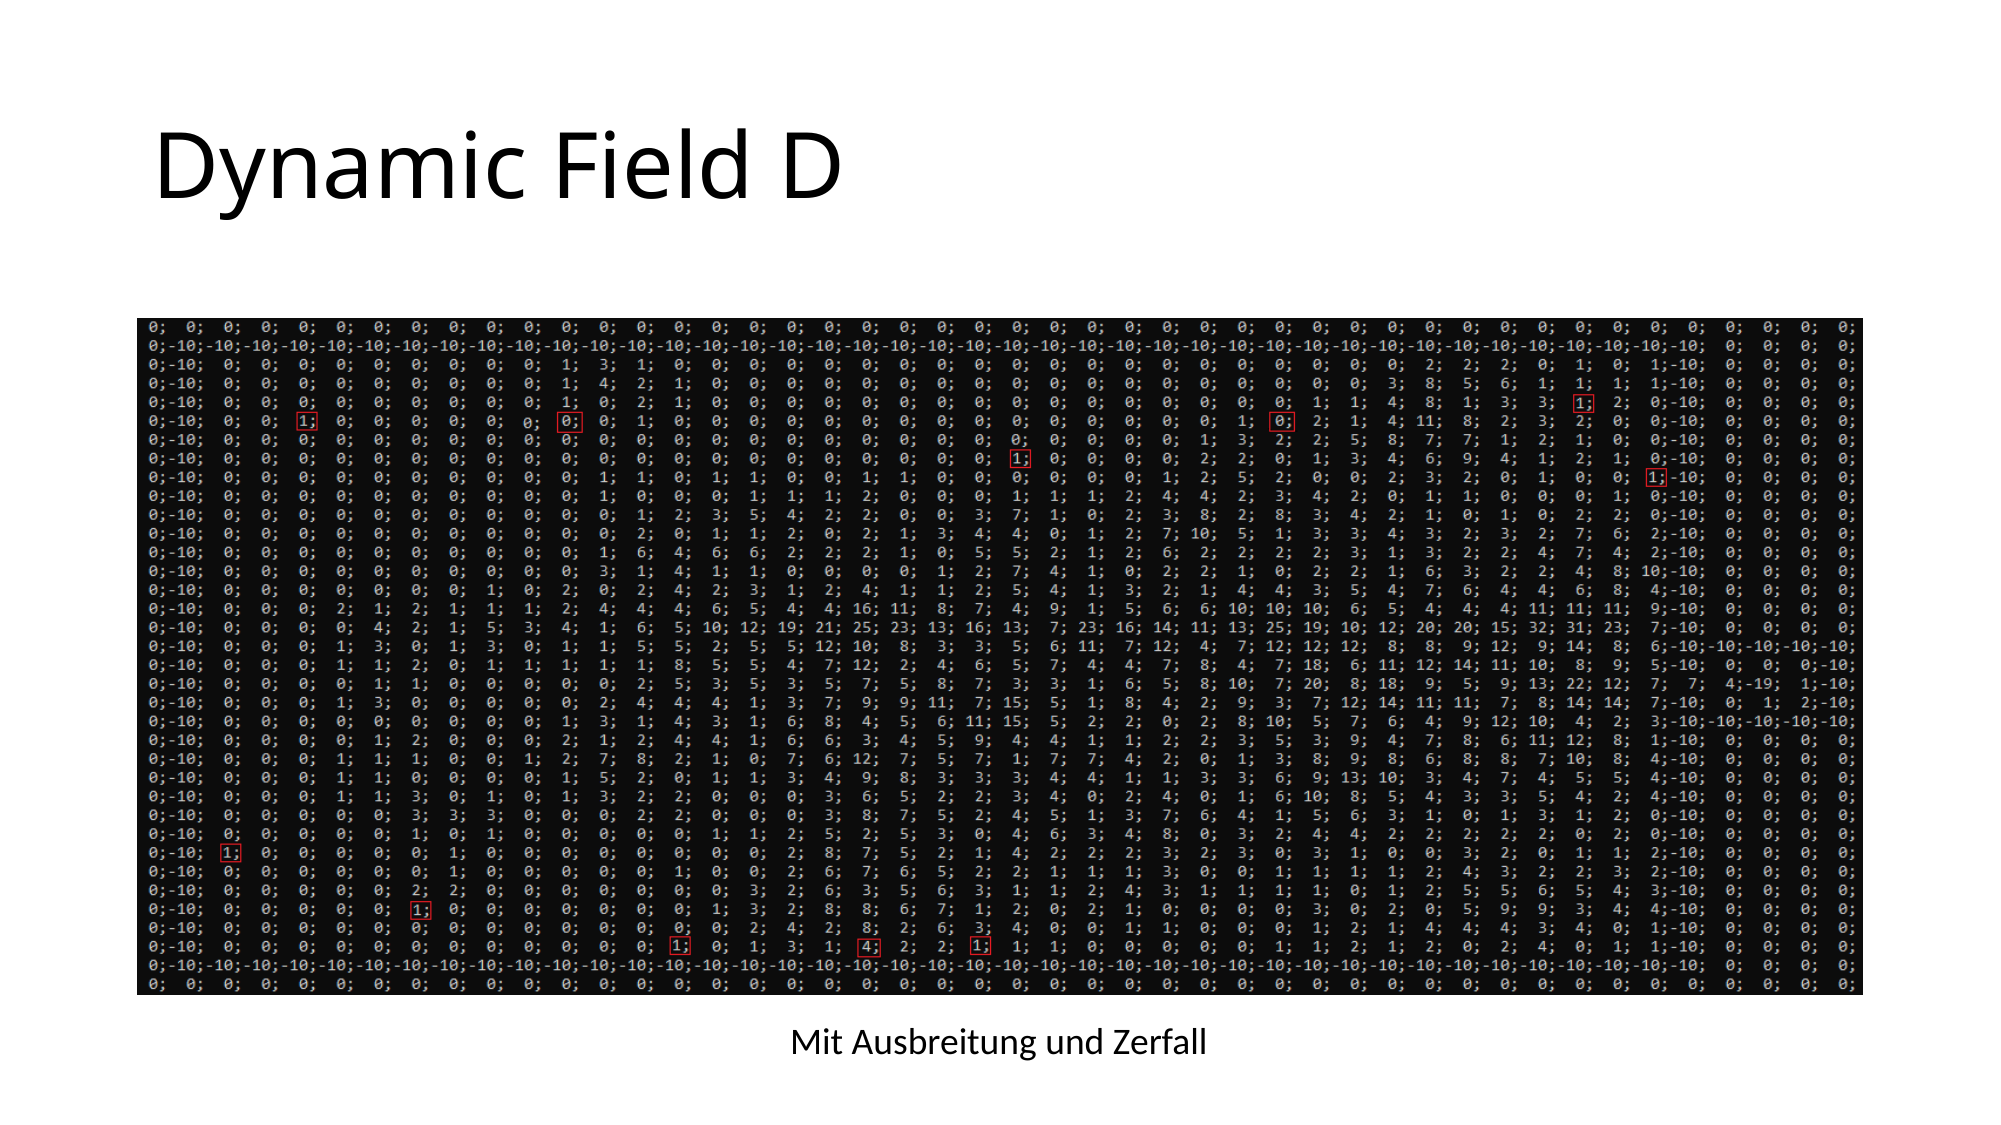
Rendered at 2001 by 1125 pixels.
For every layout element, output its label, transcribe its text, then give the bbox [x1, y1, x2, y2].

title Dynamic Field D [137, 59, 1863, 278]
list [137, 317, 1863, 995]
text_box Mit Ausbreitung und Zerfall [493, 1009, 1504, 1070]
